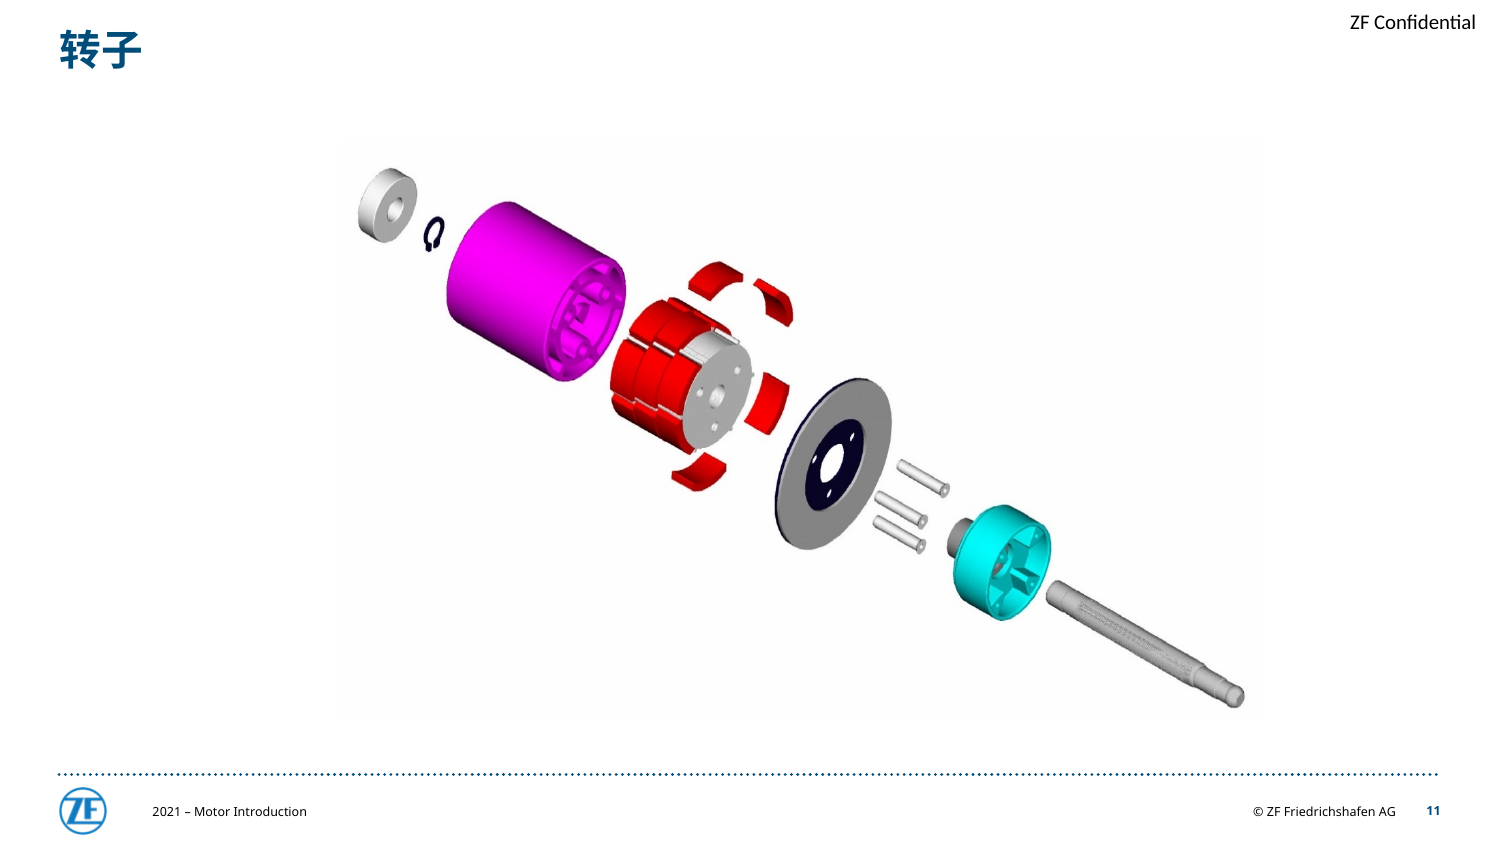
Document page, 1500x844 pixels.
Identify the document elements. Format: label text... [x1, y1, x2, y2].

picture [342, 142, 1265, 722]
footer 2021 – Motor Introduction [152, 802, 1009, 820]
picture [59, 787, 107, 835]
slide_number 11 [1411, 802, 1441, 820]
title 转子 [59, 23, 1441, 121]
